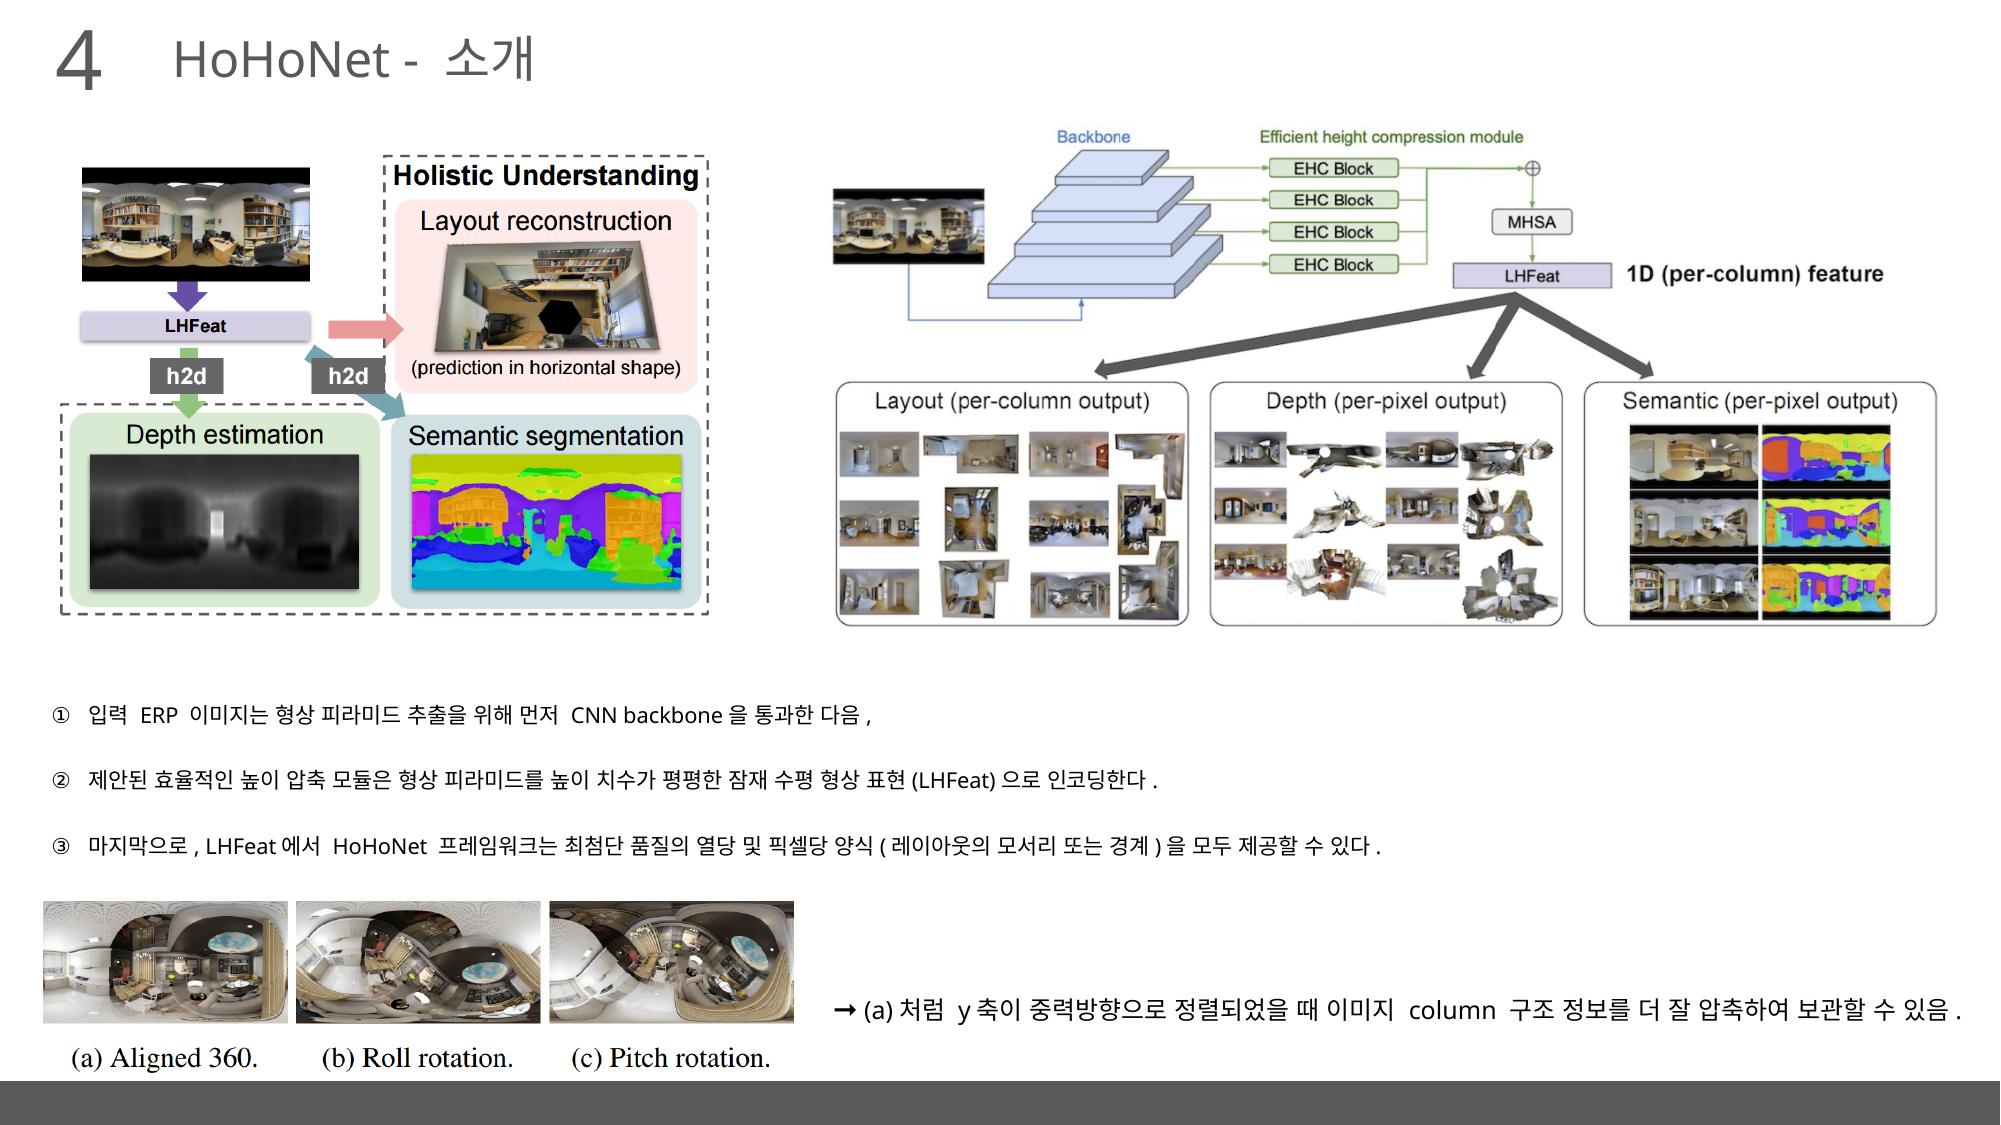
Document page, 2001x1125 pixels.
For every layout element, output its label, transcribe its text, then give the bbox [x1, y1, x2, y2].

text_box HoHoNet - 소개 [157, 20, 1954, 95]
text_box 4 [23, 0, 135, 115]
text_box 입력 ERP 이미지는 형상 피라미드 추출을 위해 먼저 CNN backbone을 통과한 다음, 제안된 효율적인 높이 압축 모듈은 형상 피라미드를 높이 치수가 평평한 잠재 수평 형상 표현(LHFeat)으로 인코딩한다. 마지막으로, LHFeat에서 HoHoNet 프레임워크는 최첨단 품질의 열당 및 픽셀당 양식(레이아웃의 모서리 또는 경계)을 모두 제공할 수 있다. [36, 654, 1493, 867]
picture [53, 143, 715, 625]
text_box [0, 1080, 2000, 1125]
picture [36, 891, 803, 1076]
text_box ➞ (a)처럼 y축이 중력방향으로 정렬되었을 때 이미지 column 구조 정보를 더 잘 압축하여 보관할 수 있음. [818, 983, 1966, 1033]
picture [818, 115, 1947, 636]
